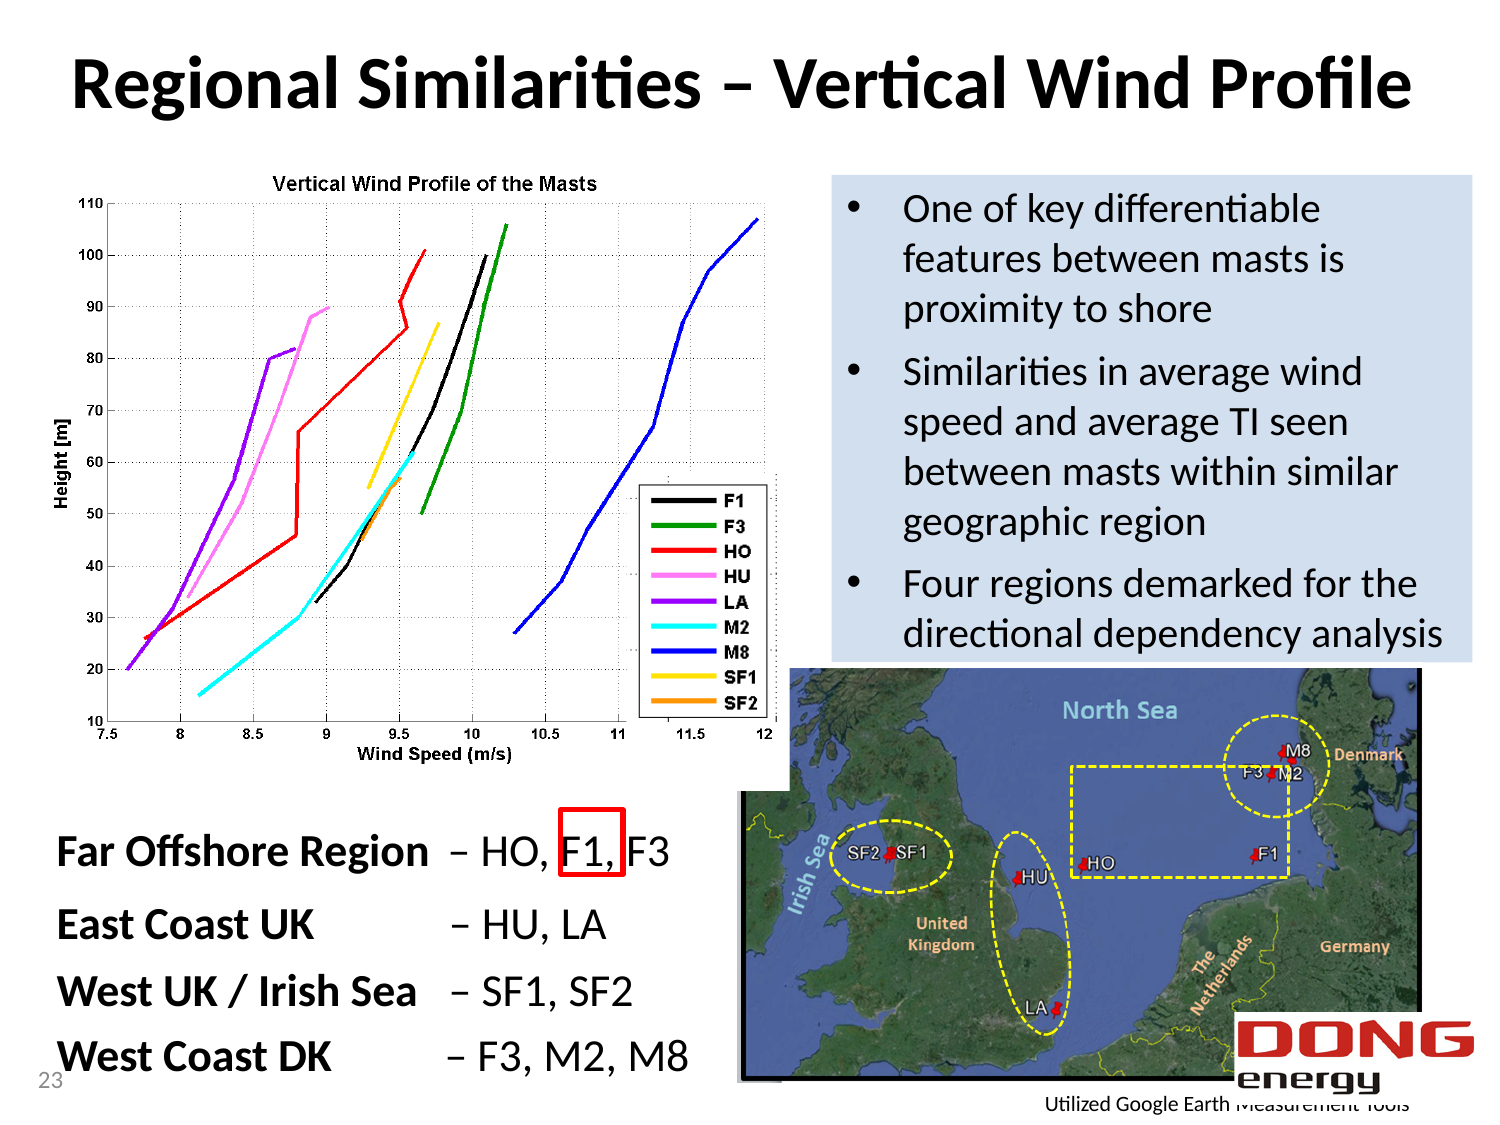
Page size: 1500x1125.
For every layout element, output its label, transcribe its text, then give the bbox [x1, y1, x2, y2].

text_box Far Offshore Region – HO, F1, F3 East Coast UK – HU, LA West UK / Irish Sea – SF1, SF2 West Coast DK – F3, M2, M8 [41, 800, 713, 1089]
text_box [558, 808, 625, 876]
text_box Utilized Google Earth Measurement Tools [781, 1091, 1425, 1124]
text_box Regional Similarities – Vertical Wind Profile [37, 6, 1450, 150]
picture [37, 155, 1478, 1105]
text_box One of key differentiable features between masts is proximity to shore Similarities in average wind speed and average TI seen between masts within similar geographic region Four regions demarked for the directional dependency analysis [831, 174, 1473, 663]
slide_number 23 [5, 1039, 79, 1118]
